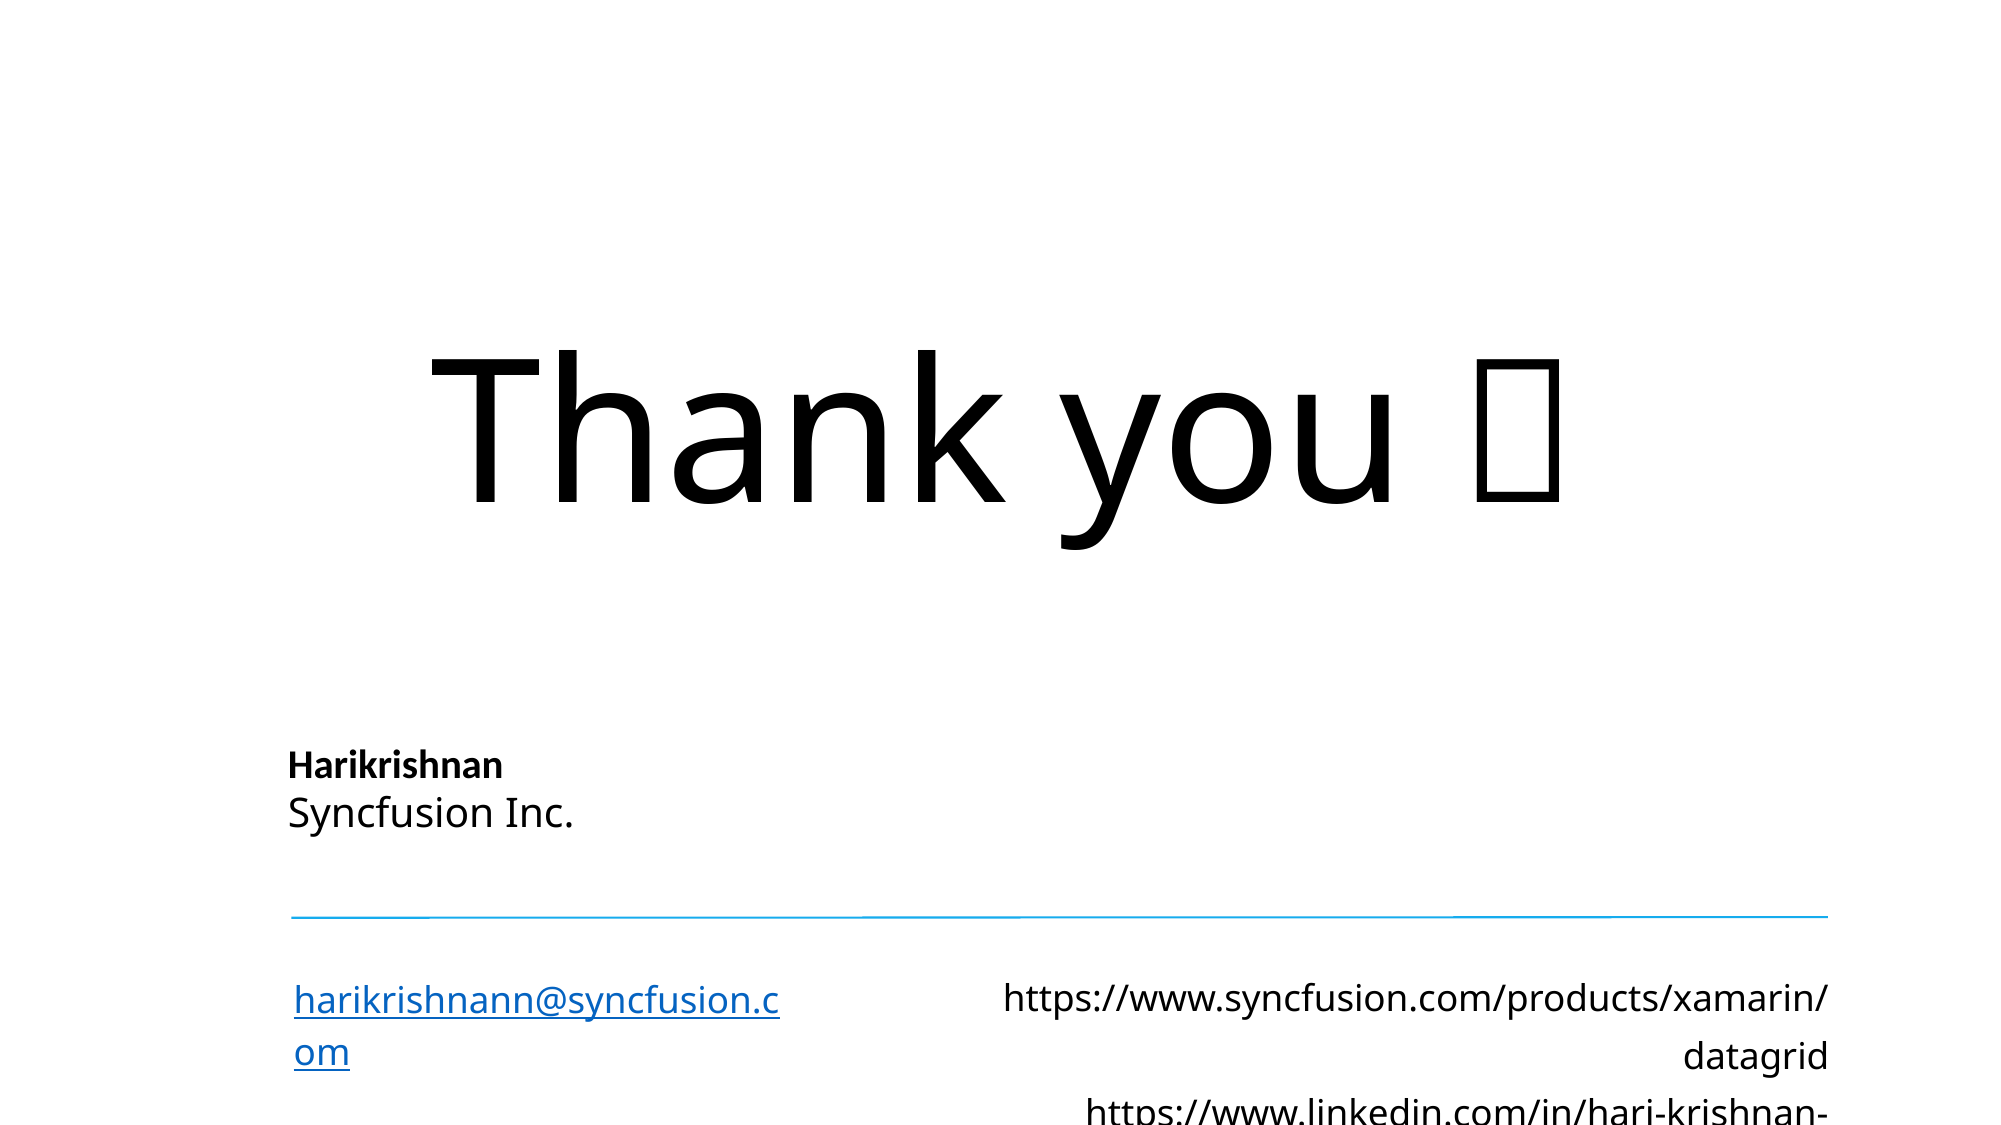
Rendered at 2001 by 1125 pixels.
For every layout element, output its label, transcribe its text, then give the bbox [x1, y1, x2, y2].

text_box Harikrishnan Syncfusion Inc. [284, 734, 844, 839]
text_box Thank you  [36, 364, 1973, 499]
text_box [279, 954, 1845, 1086]
